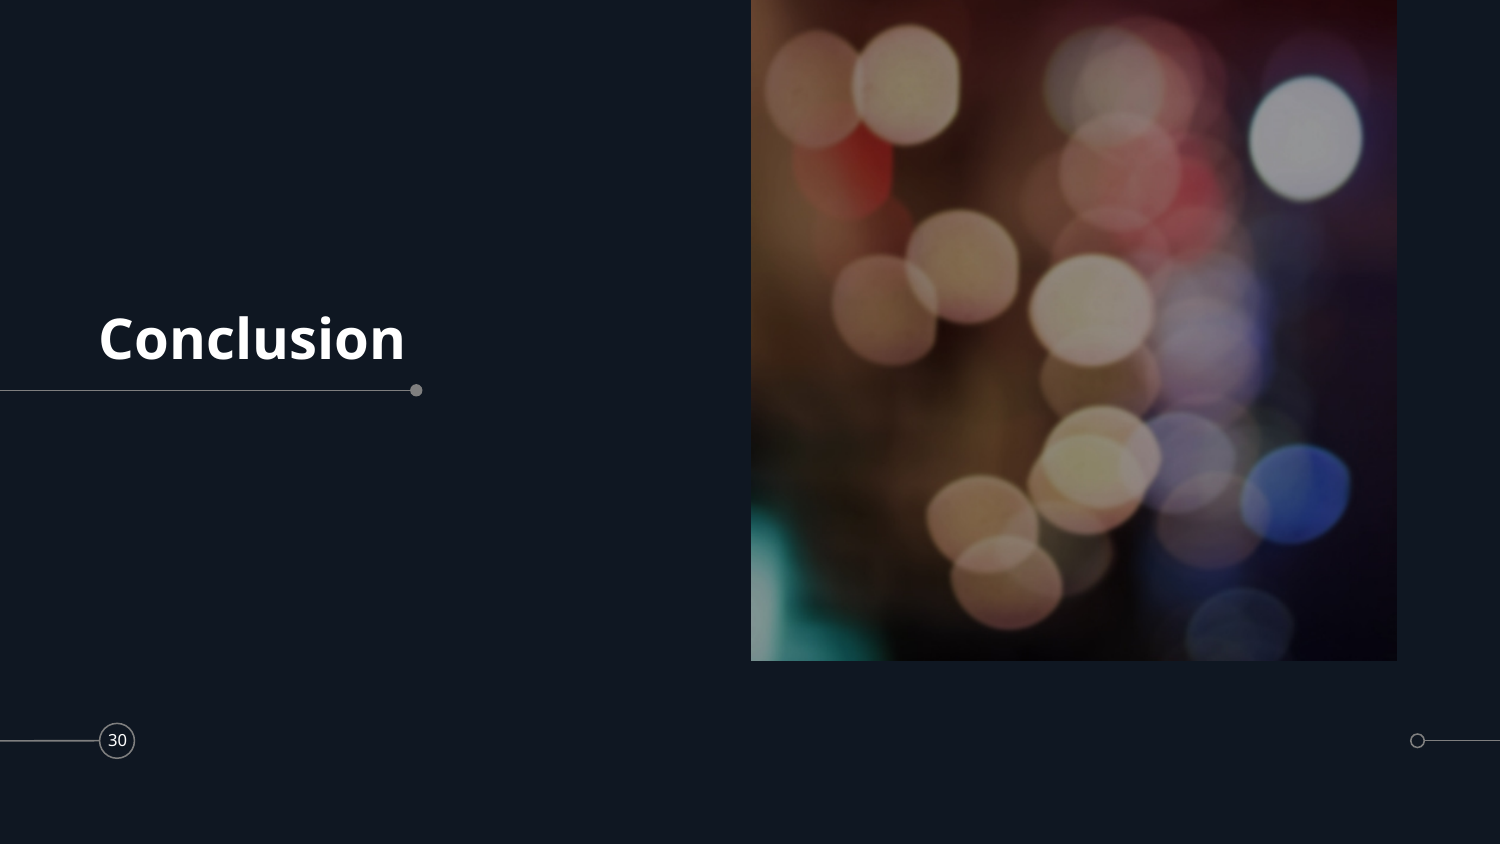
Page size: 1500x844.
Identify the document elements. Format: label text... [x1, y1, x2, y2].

title Conclusion [98, 273, 717, 372]
picture [751, 0, 1398, 661]
slide_number 30 [95, 723, 140, 760]
